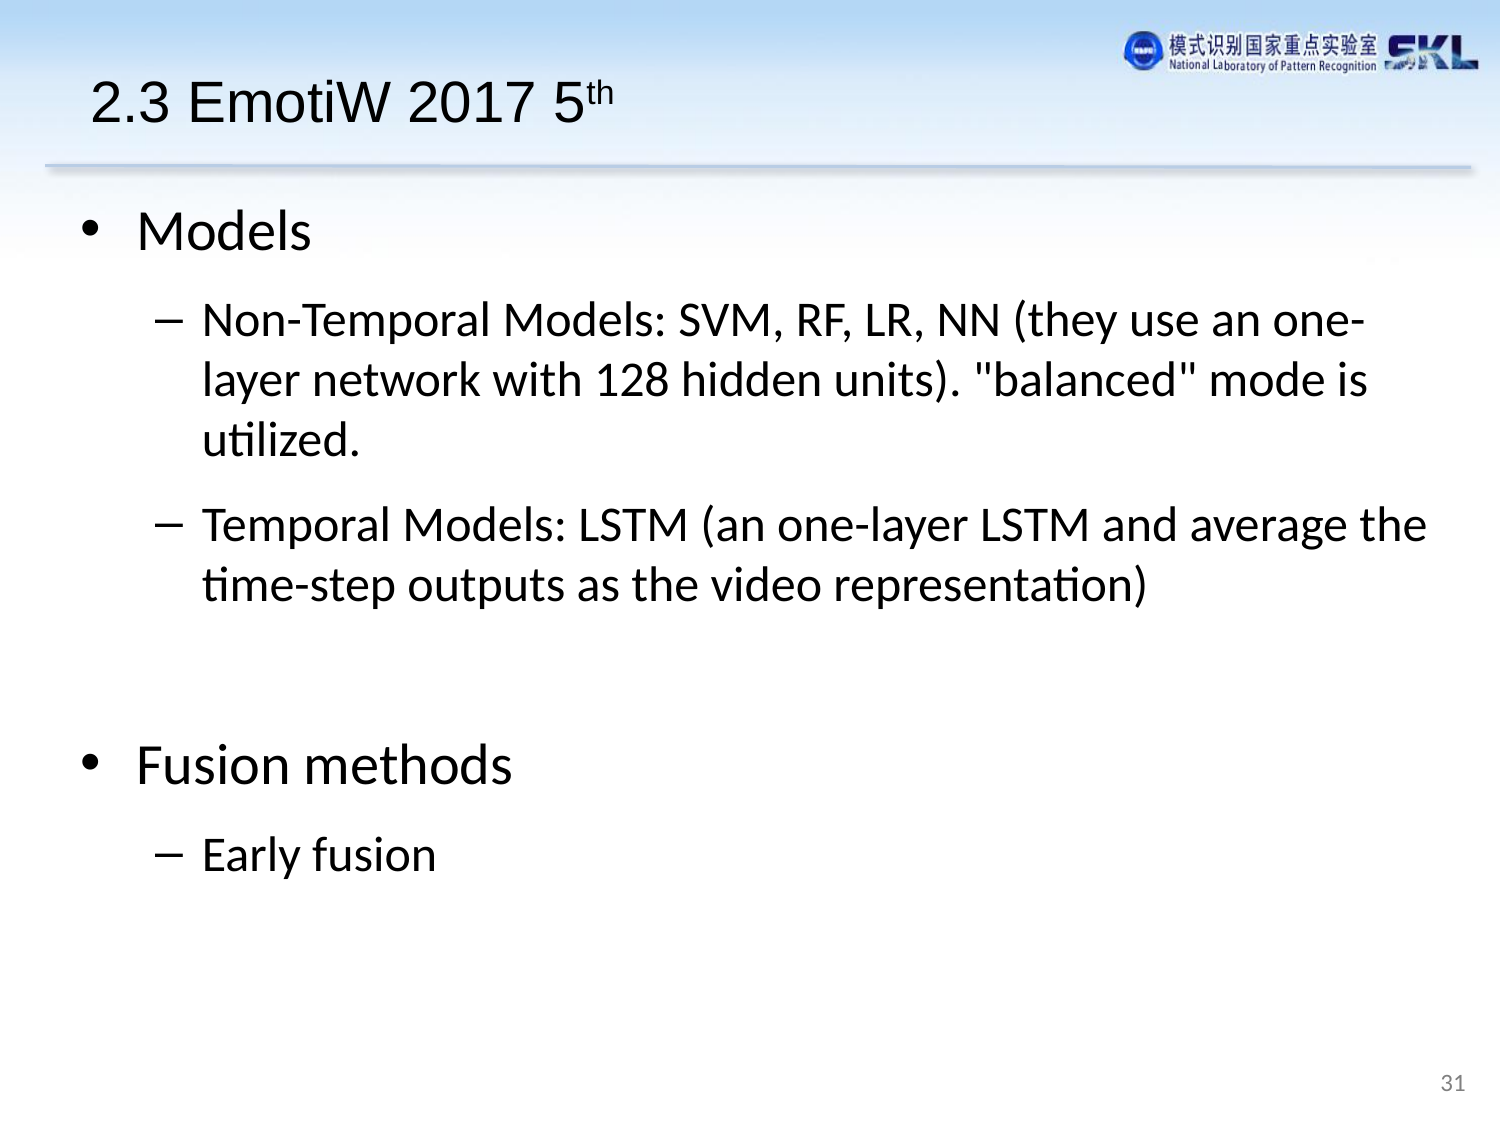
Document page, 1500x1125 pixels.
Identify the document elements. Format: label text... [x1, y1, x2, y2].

title 2.3 EmotiW 2017 5th [75, 45, 825, 153]
slide_number 31 [1403, 1051, 1481, 1112]
list Models Non-Temporal Models: SVM, RF, LR, NN (they use an one-layer network with 128 hidden units). "balanced" mode is utilized. Temporal Models: LSTM (an one-layer LSTM and average the time-step outputs as the video representation) Fusion methods Early fusion [64, 184, 1447, 1083]
picture [0, 0, 1500, 1125]
